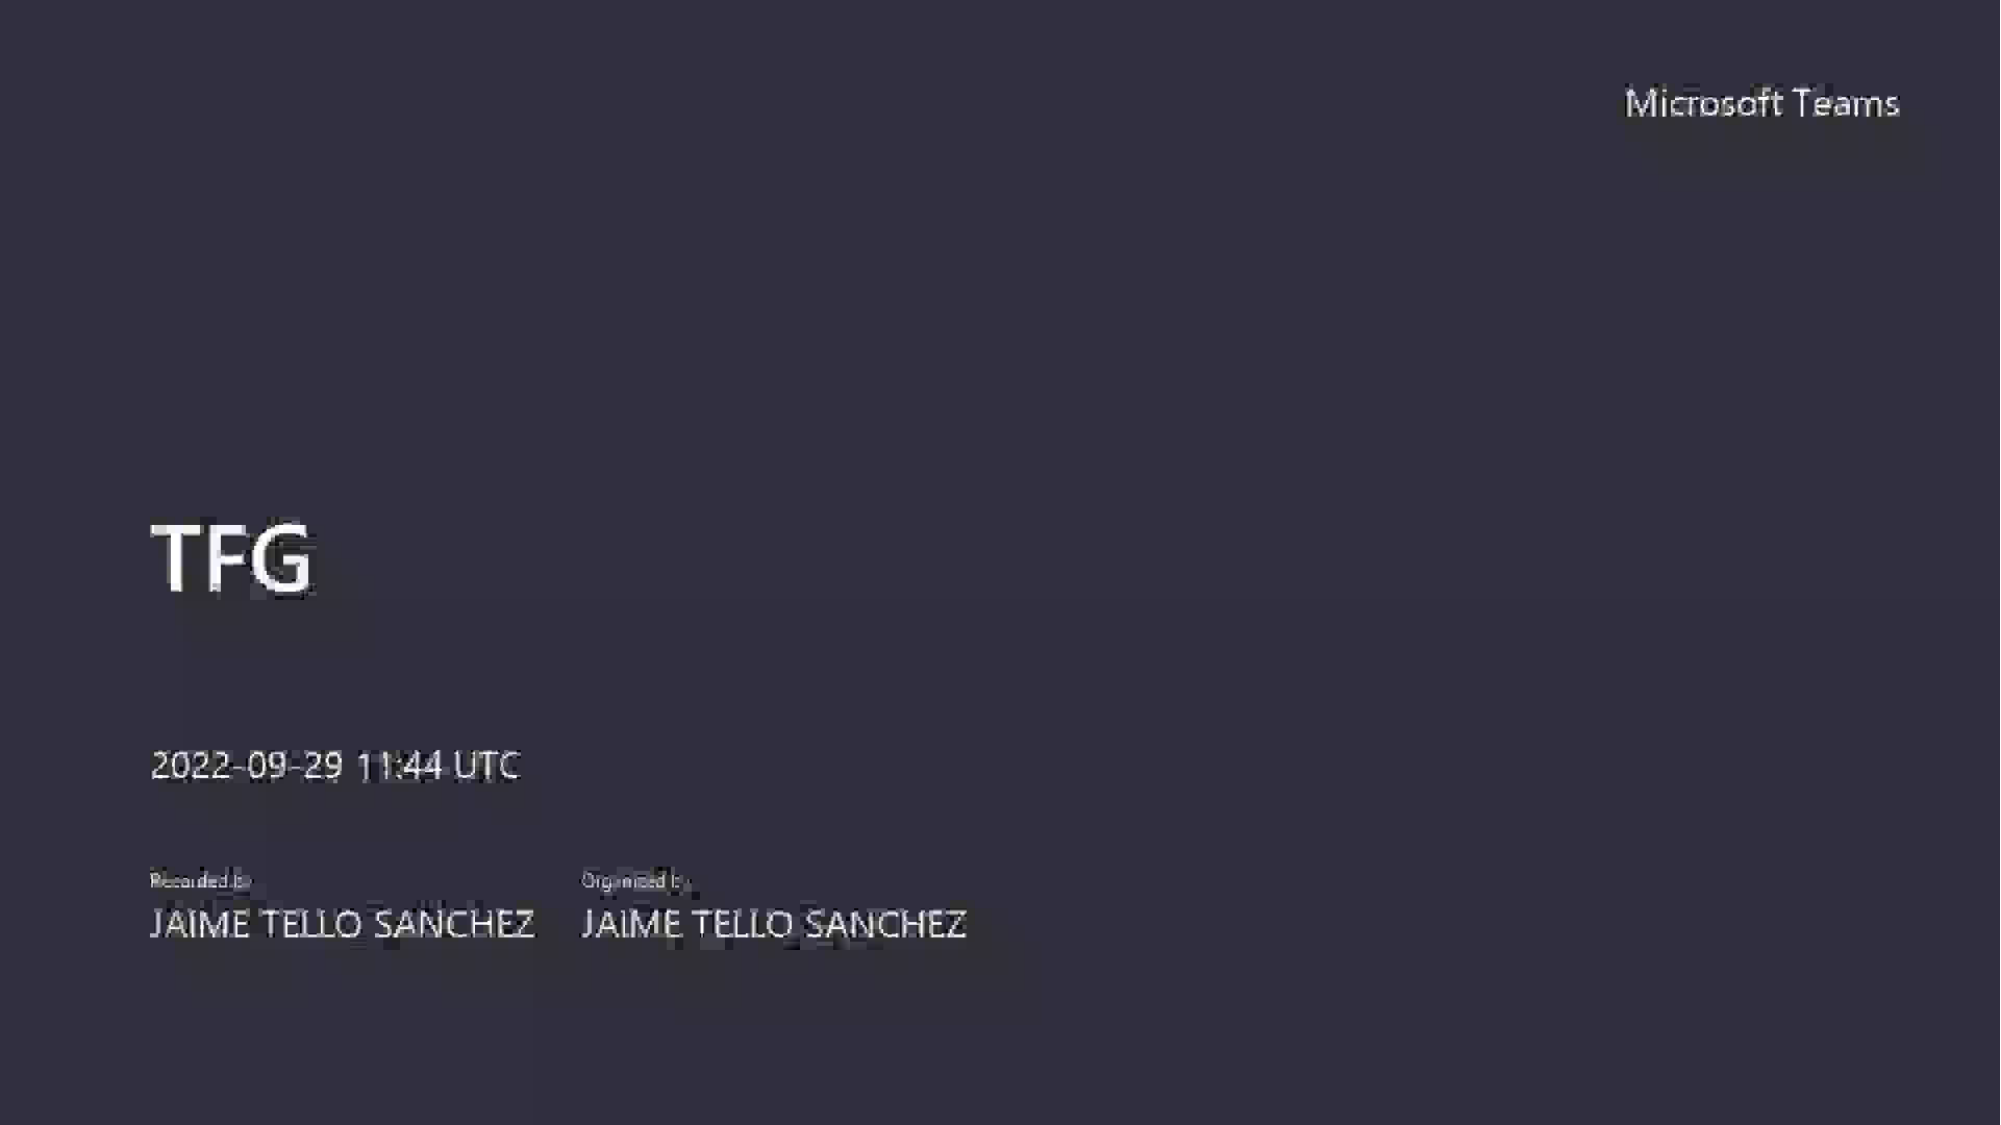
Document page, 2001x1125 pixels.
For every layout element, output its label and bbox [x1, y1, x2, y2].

list [0, 0, 2000, 1125]
